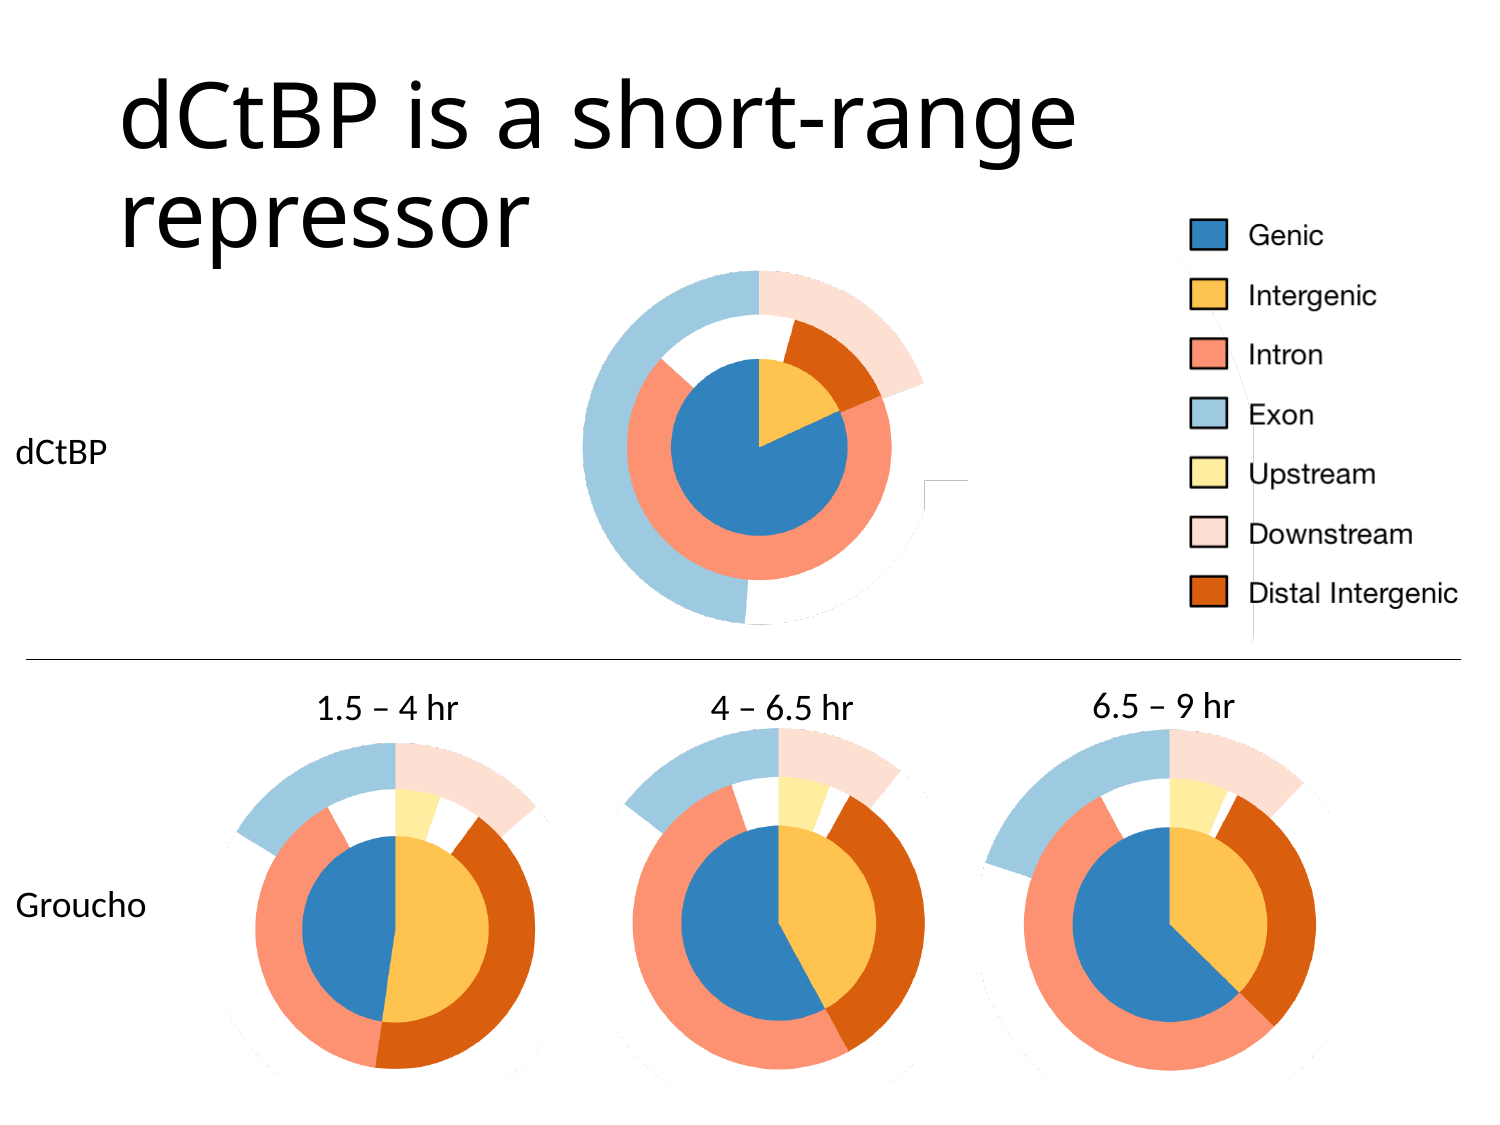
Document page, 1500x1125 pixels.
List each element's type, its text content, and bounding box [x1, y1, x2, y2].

text_box 6.5 – 9 hr [1077, 673, 1251, 721]
picture [1175, 195, 1477, 644]
picture [978, 721, 1329, 1084]
text_box 4 – 6.5 hr [695, 675, 870, 721]
picture [226, 736, 548, 1082]
text_box dCtBP [0, 419, 123, 480]
text_box Groucho [0, 872, 162, 933]
picture [574, 226, 968, 629]
text_box 1.5 – 4 hr [300, 675, 474, 736]
picture [613, 721, 930, 1086]
title dCtBP is a short-range repressor [103, 59, 1397, 278]
